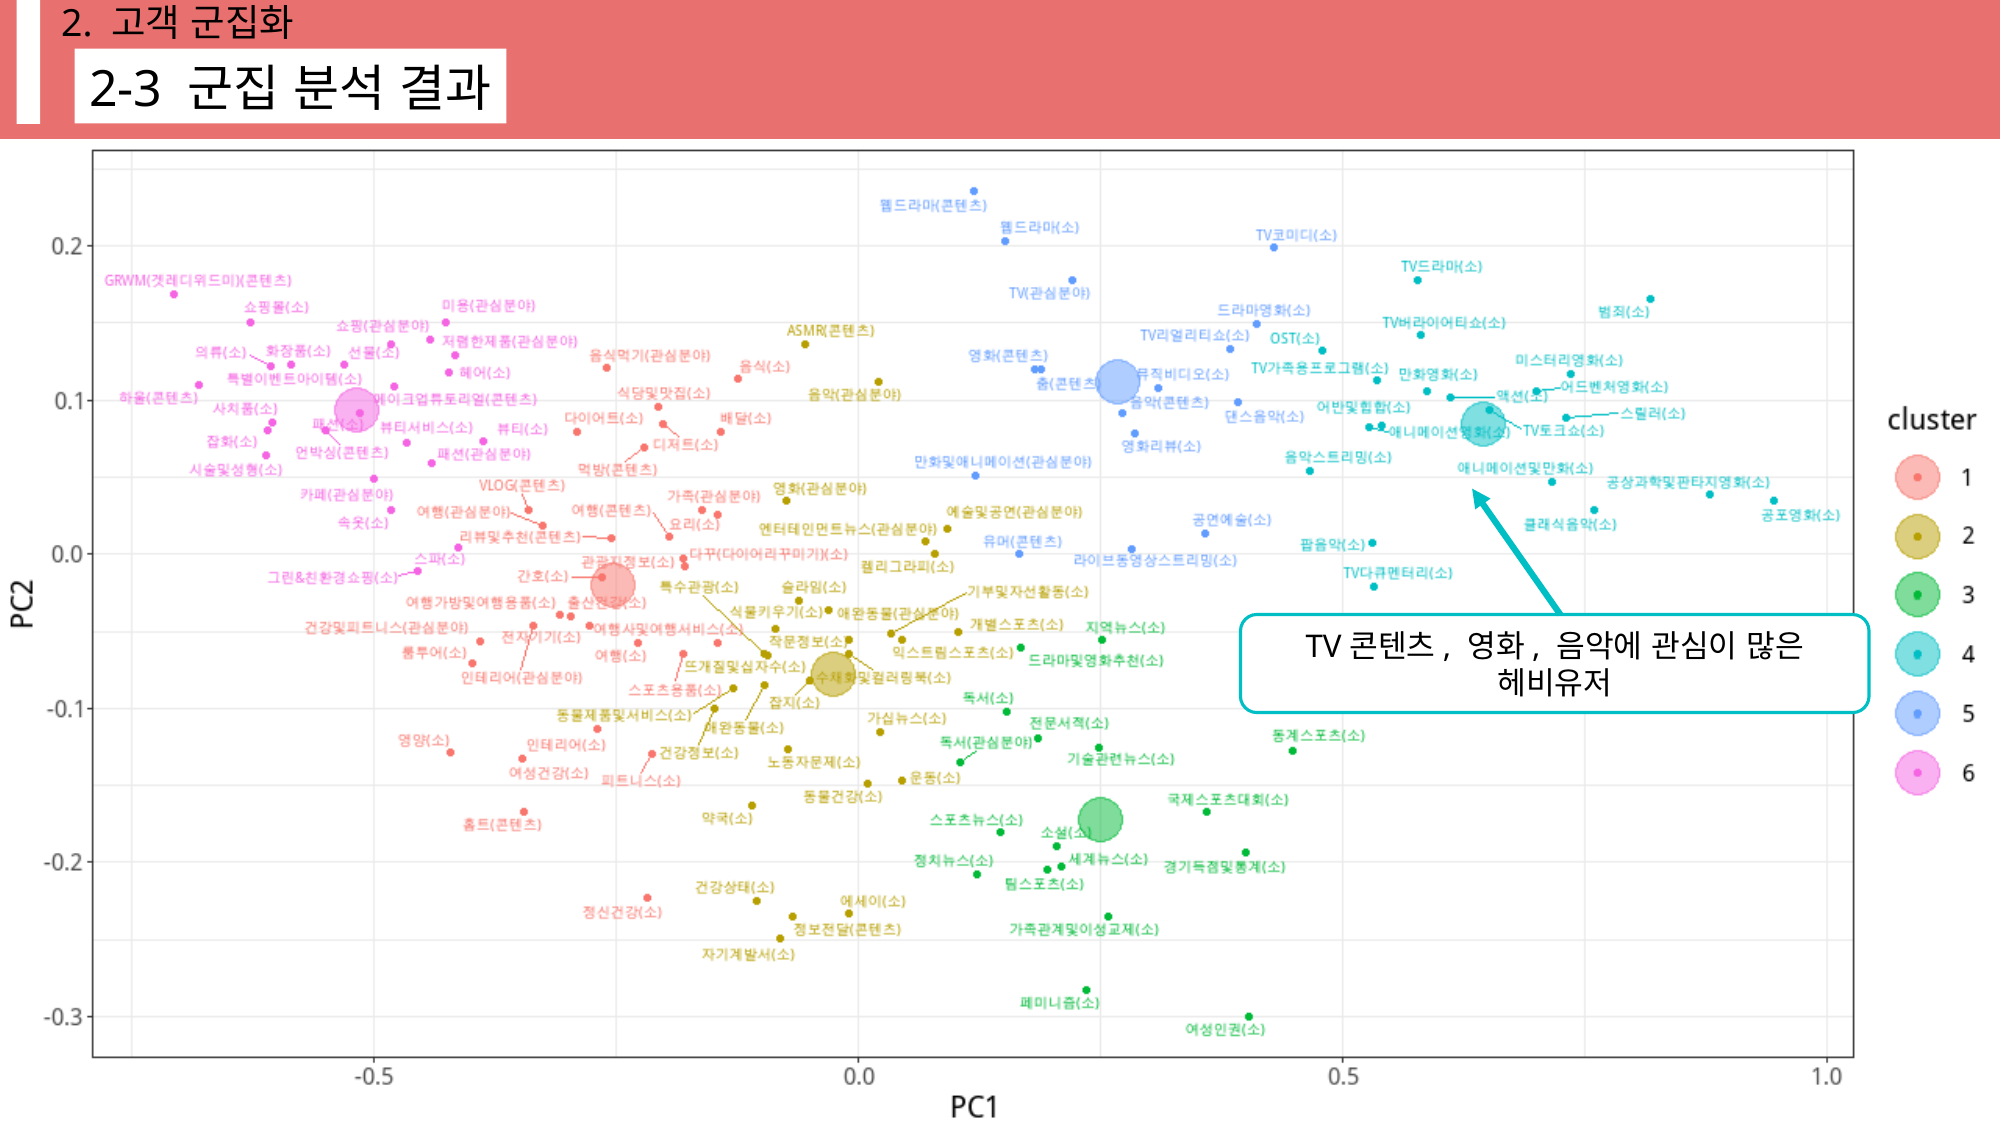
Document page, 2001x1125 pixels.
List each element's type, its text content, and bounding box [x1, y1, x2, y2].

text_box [0, 139, 2000, 1125]
text_box 2. 고객 군집화 [46, 0, 310, 52]
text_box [1472, 488, 1561, 615]
text_box 2-3 군집 분석 결과 [74, 48, 507, 124]
